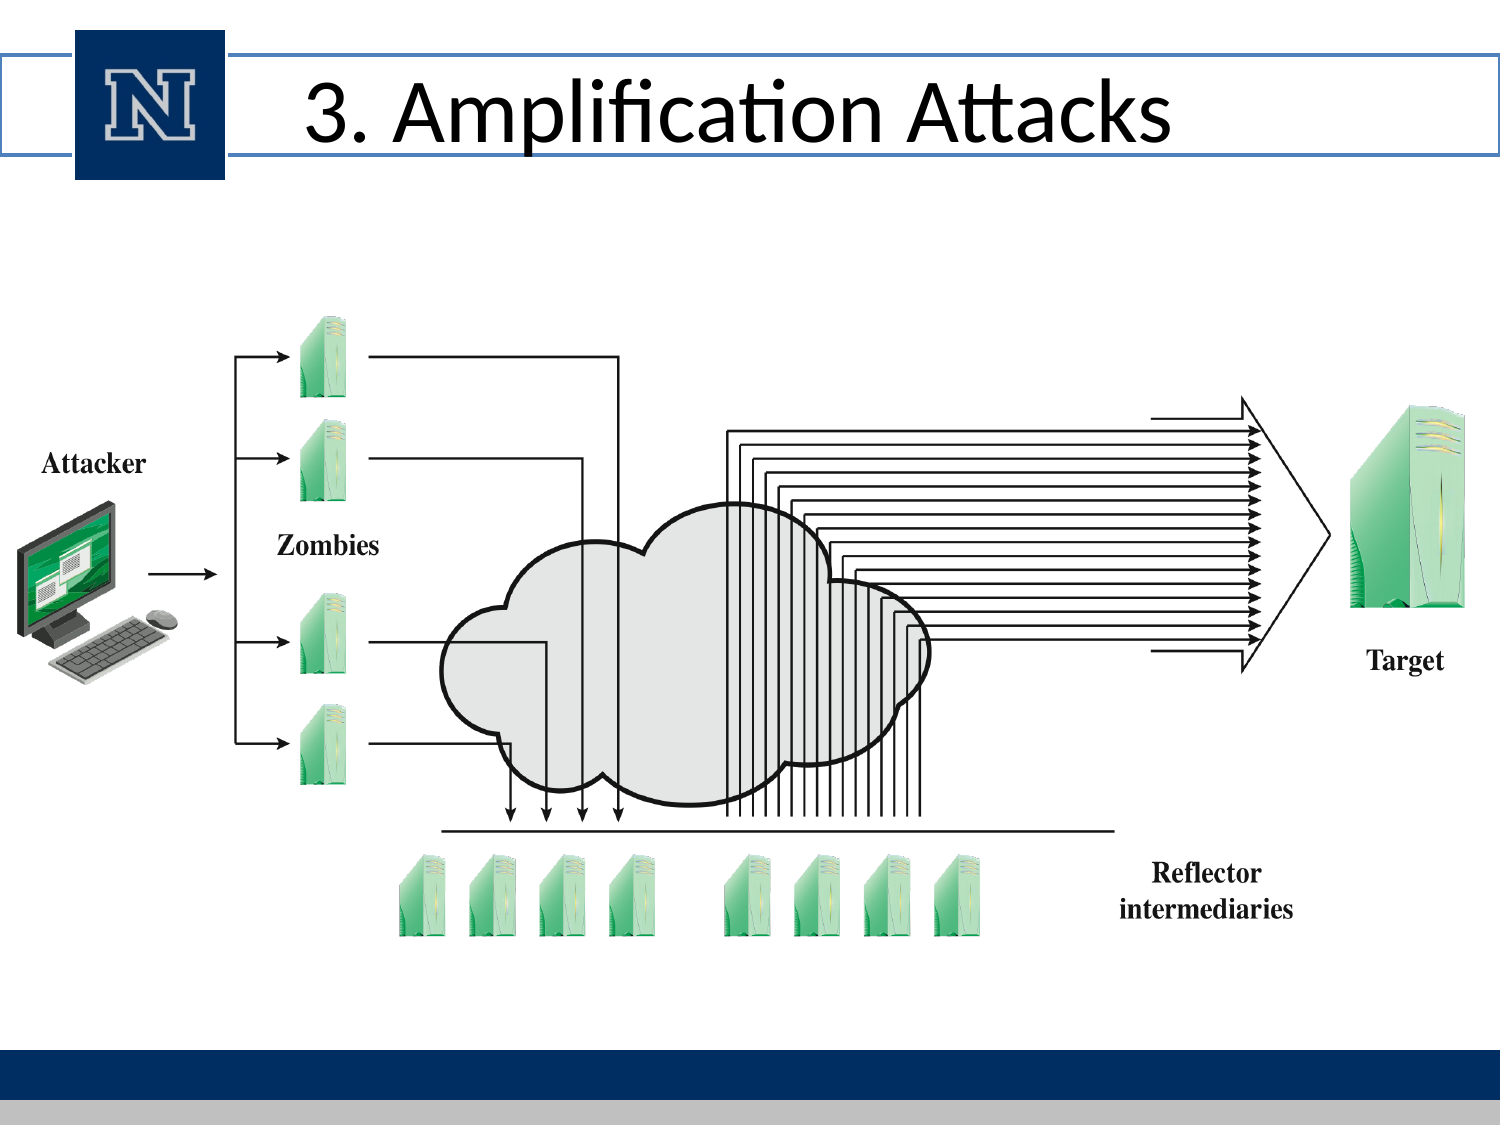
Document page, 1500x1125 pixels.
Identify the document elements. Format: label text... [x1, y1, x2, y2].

picture [75, 30, 225, 180]
title 3. Amplification Attacks [287, 12, 1475, 200]
picture [0, 243, 1500, 1125]
